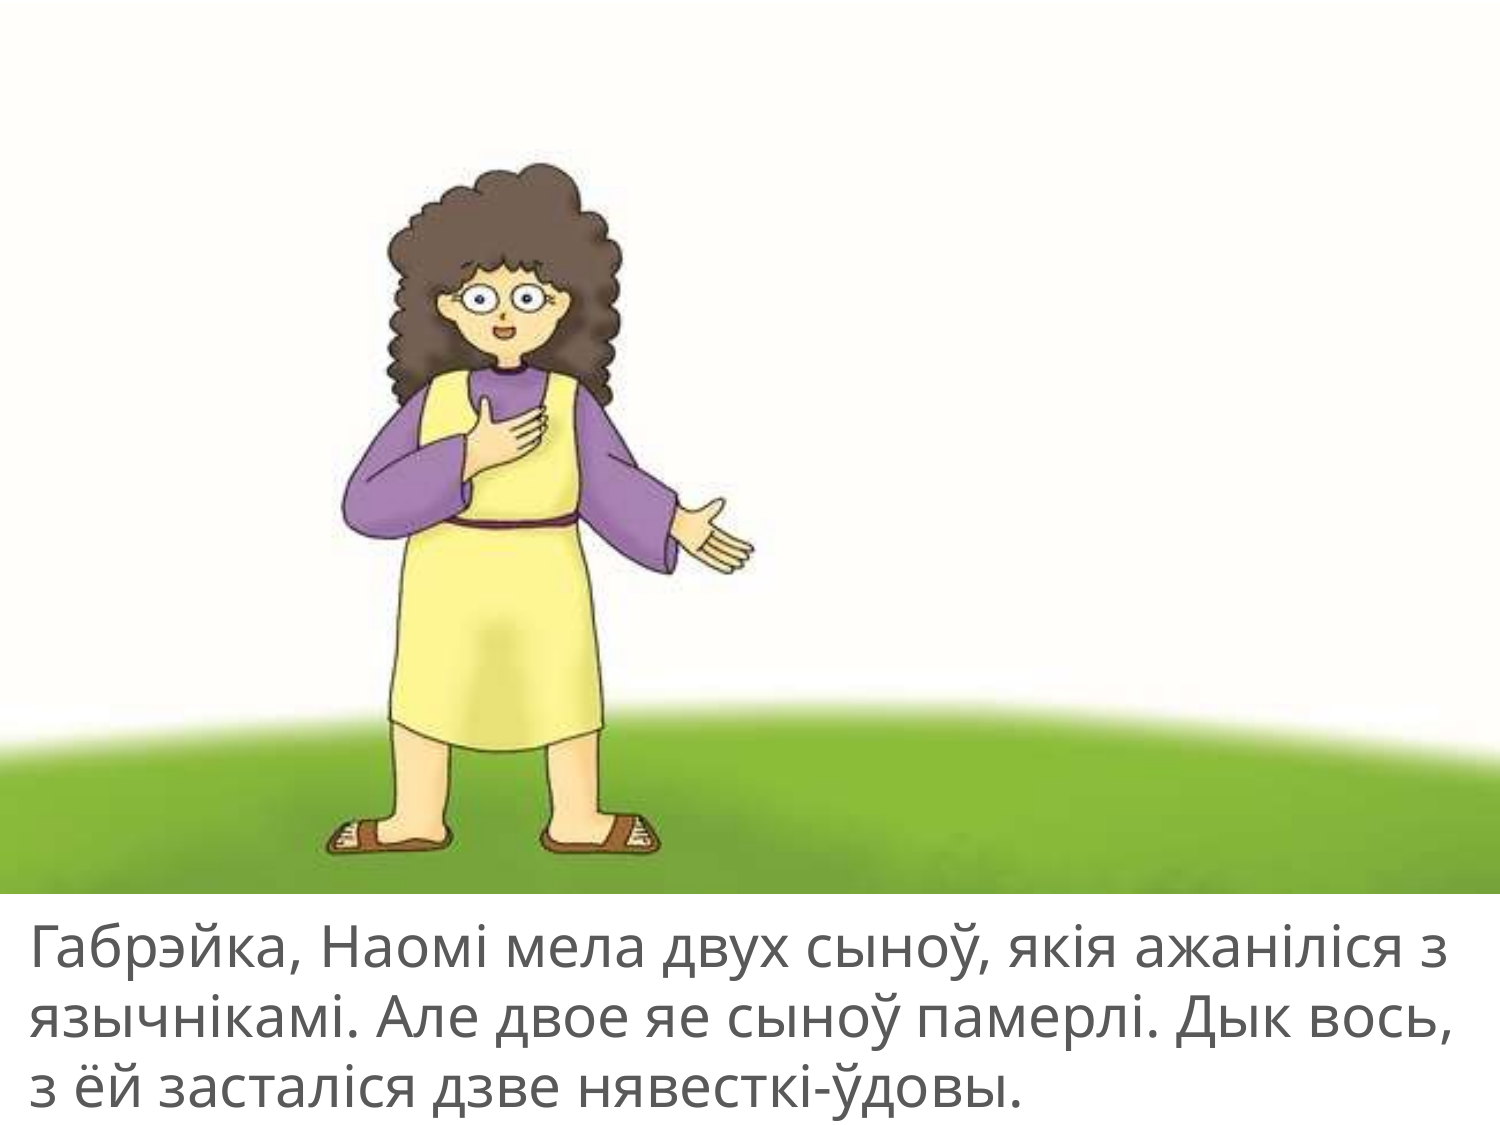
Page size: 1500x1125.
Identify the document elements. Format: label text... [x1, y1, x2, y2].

picture [0, 1, 1500, 894]
text_box Габрэйка, Наомі мела двух сыноў, якія ажаніліся з язычнікамі. Але двое яе сыноў памерлі. Дык вось, з ёй засталіся дзве нявесткі-ўдовы. [14, 901, 1486, 1125]
